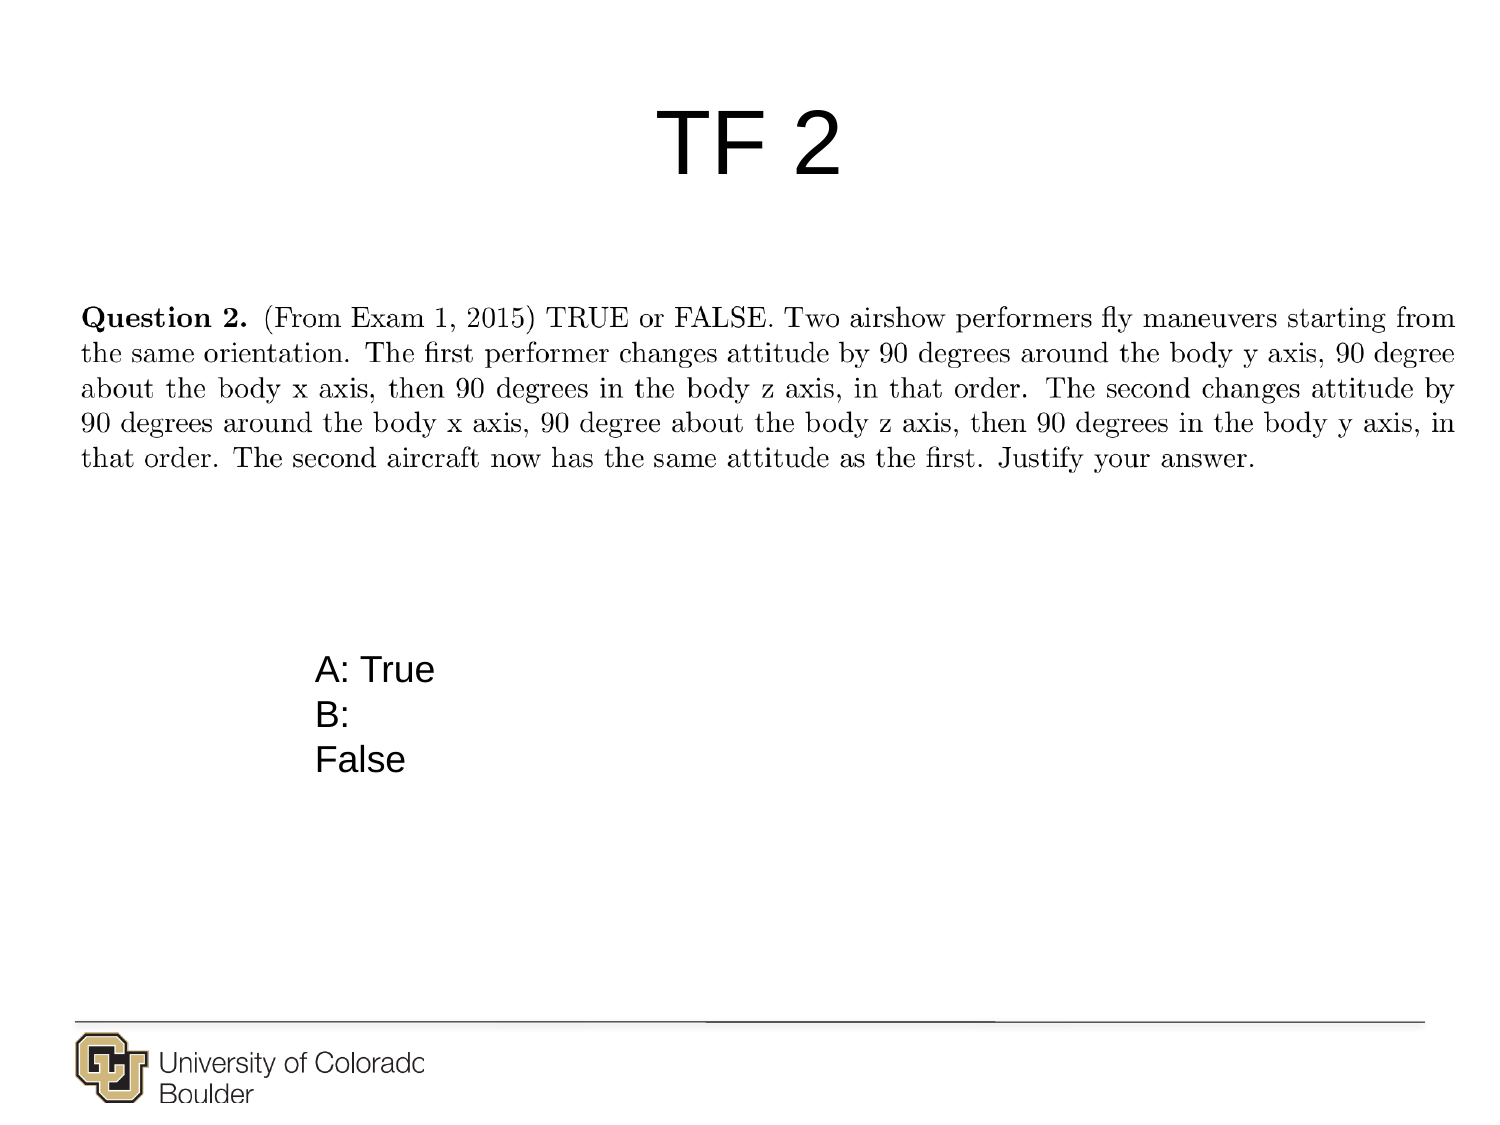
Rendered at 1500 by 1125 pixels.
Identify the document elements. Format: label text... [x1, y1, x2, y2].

text_box A: True B: False [299, 637, 467, 736]
picture [74, 299, 1463, 483]
title TF 2 [75, 44, 1425, 232]
